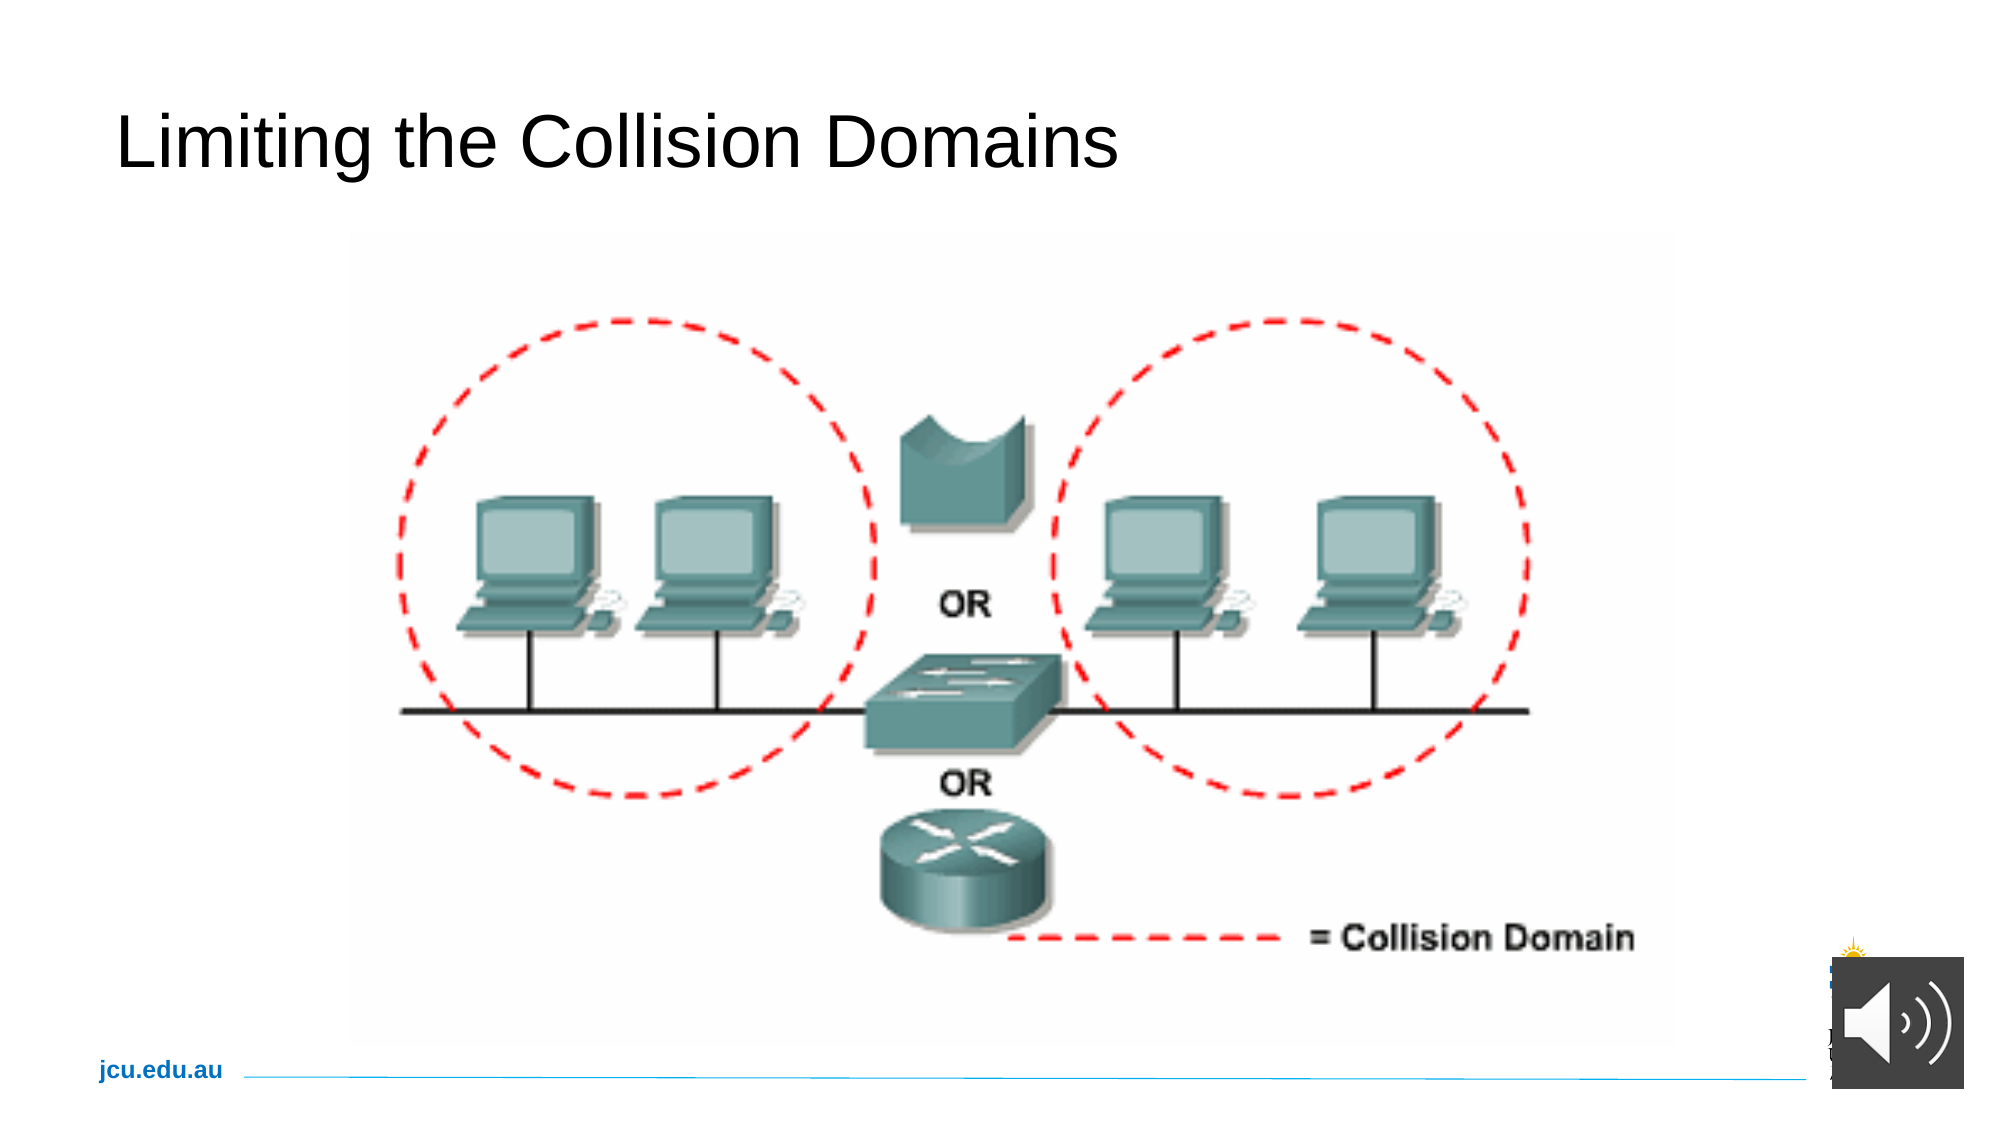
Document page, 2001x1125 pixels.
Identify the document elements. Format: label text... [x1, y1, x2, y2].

picture [1827, 934, 1965, 1090]
picture [349, 231, 1676, 1046]
title Limiting the Collision Domains [100, 95, 1863, 278]
